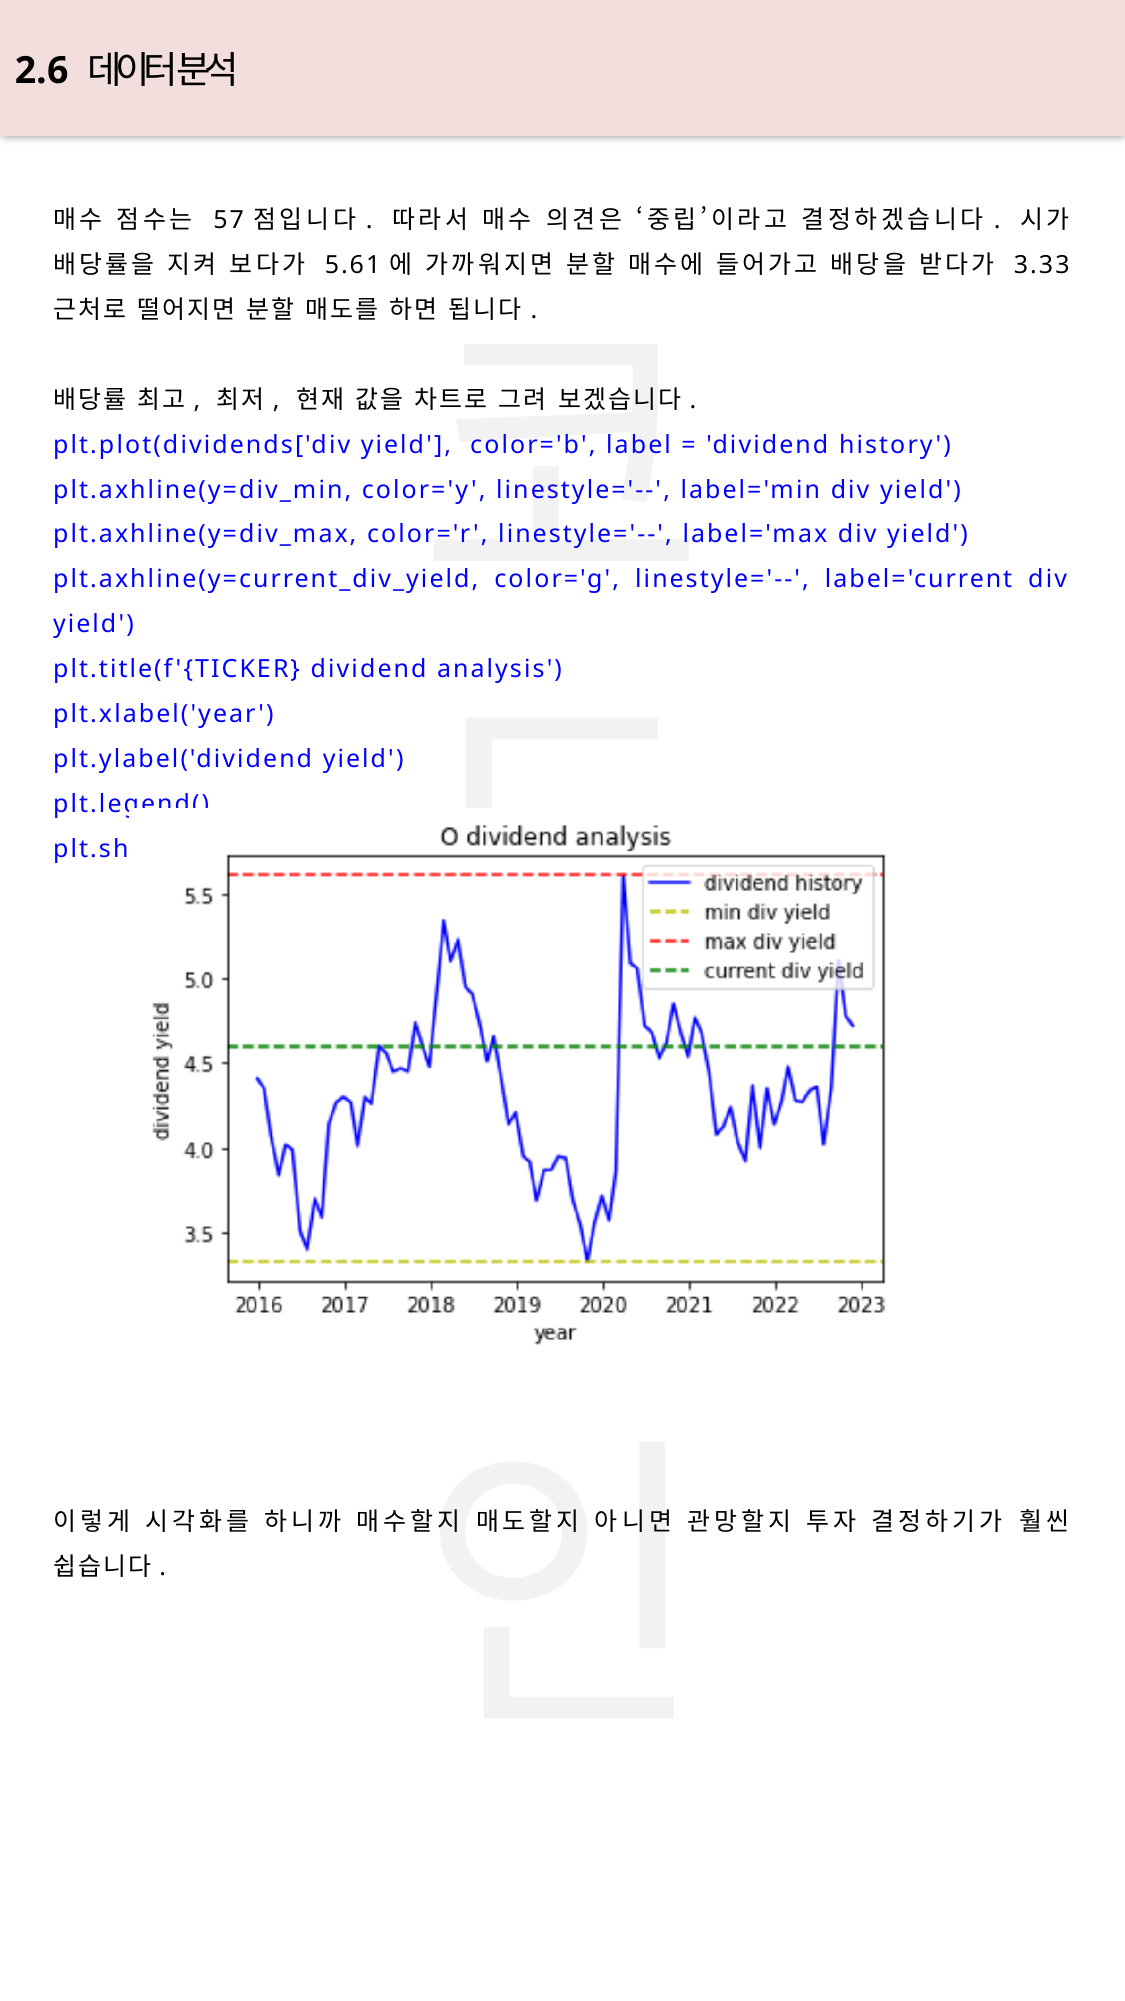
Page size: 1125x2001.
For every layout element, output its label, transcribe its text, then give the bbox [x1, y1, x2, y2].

text_box 2.6 데이터 분석 [0, 0, 1125, 136]
picture [129, 808, 964, 1355]
text_box 매수 점수는 57점입니다. 따라서 매수 의견은 ‘중립’이라고 결정하겠습니다. 시가 배당률을 지켜 보다가 5.61에 가까워지면 분할 매수에 들어가고 배당을 받다가 3.33 근처로 떨어지면 분할 매도를 하면 됩니다. 배당률 최고, 최저, 현재 값을 차트로 그려 보겠습니다. plt.plot(dividends['div yield'], color='b', label = 'dividend history') plt.axhline(y=div_min, color='y', linestyle='--', label='min div yield') plt.axhline(y=div_max, color='r', linestyle='--', label='max div yield') plt.axhline(y=current_div_yield, color='g', linestyle='--', label='current div yield') plt.title(f'{TICKER} dividend analysis') plt.xlabel('year') plt.ylabel('dividend yield') plt.legend() plt.show() 이렇게 시각화를 하니까 매수할지 매도할지 아니면 관망할지 투자 결정하기가 훨씬 쉽습니다. [38, 181, 1087, 1954]
